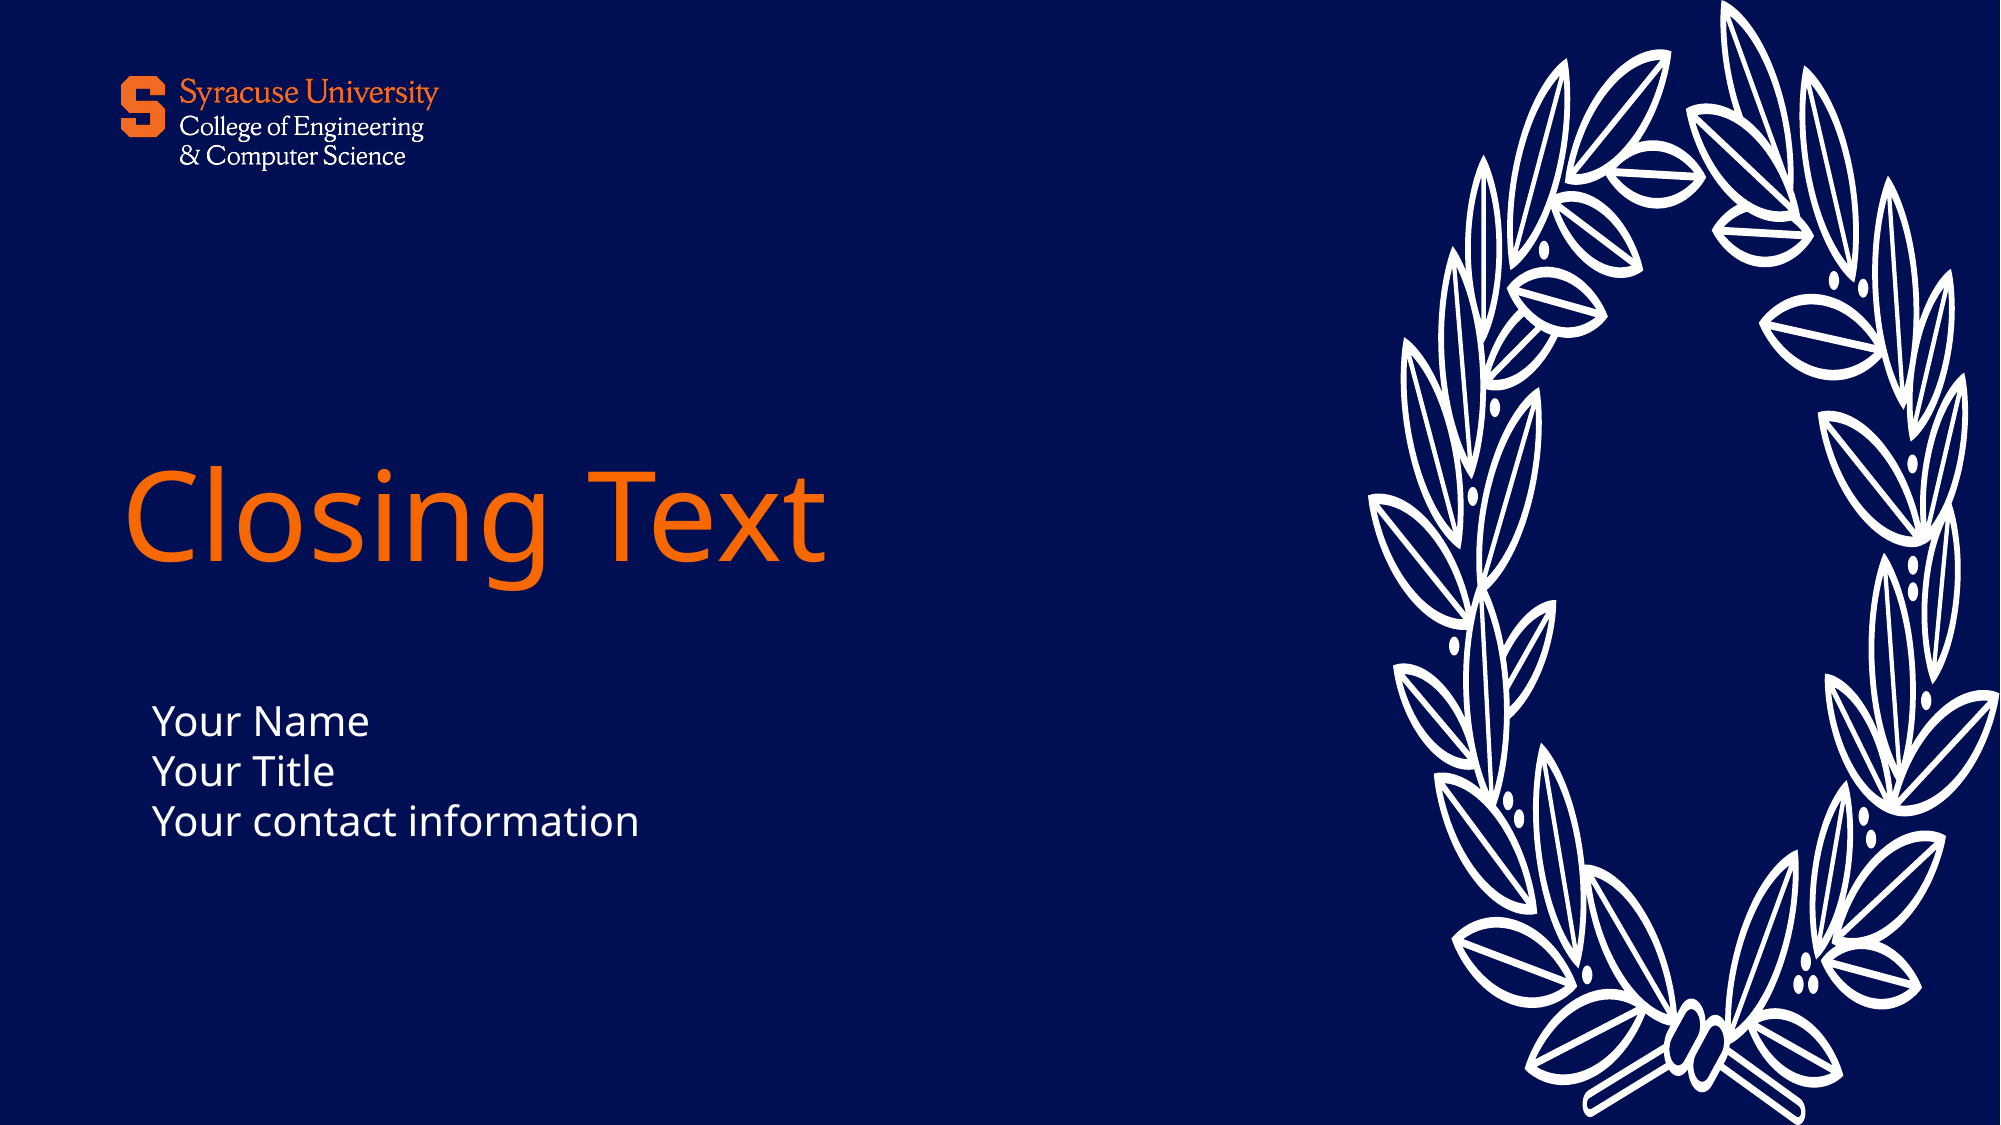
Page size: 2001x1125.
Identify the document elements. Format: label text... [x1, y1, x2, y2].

title Closing Text [121, 453, 1021, 739]
picture [121, 76, 439, 171]
text_box Your Name Your Title Your contact information [137, 687, 656, 853]
